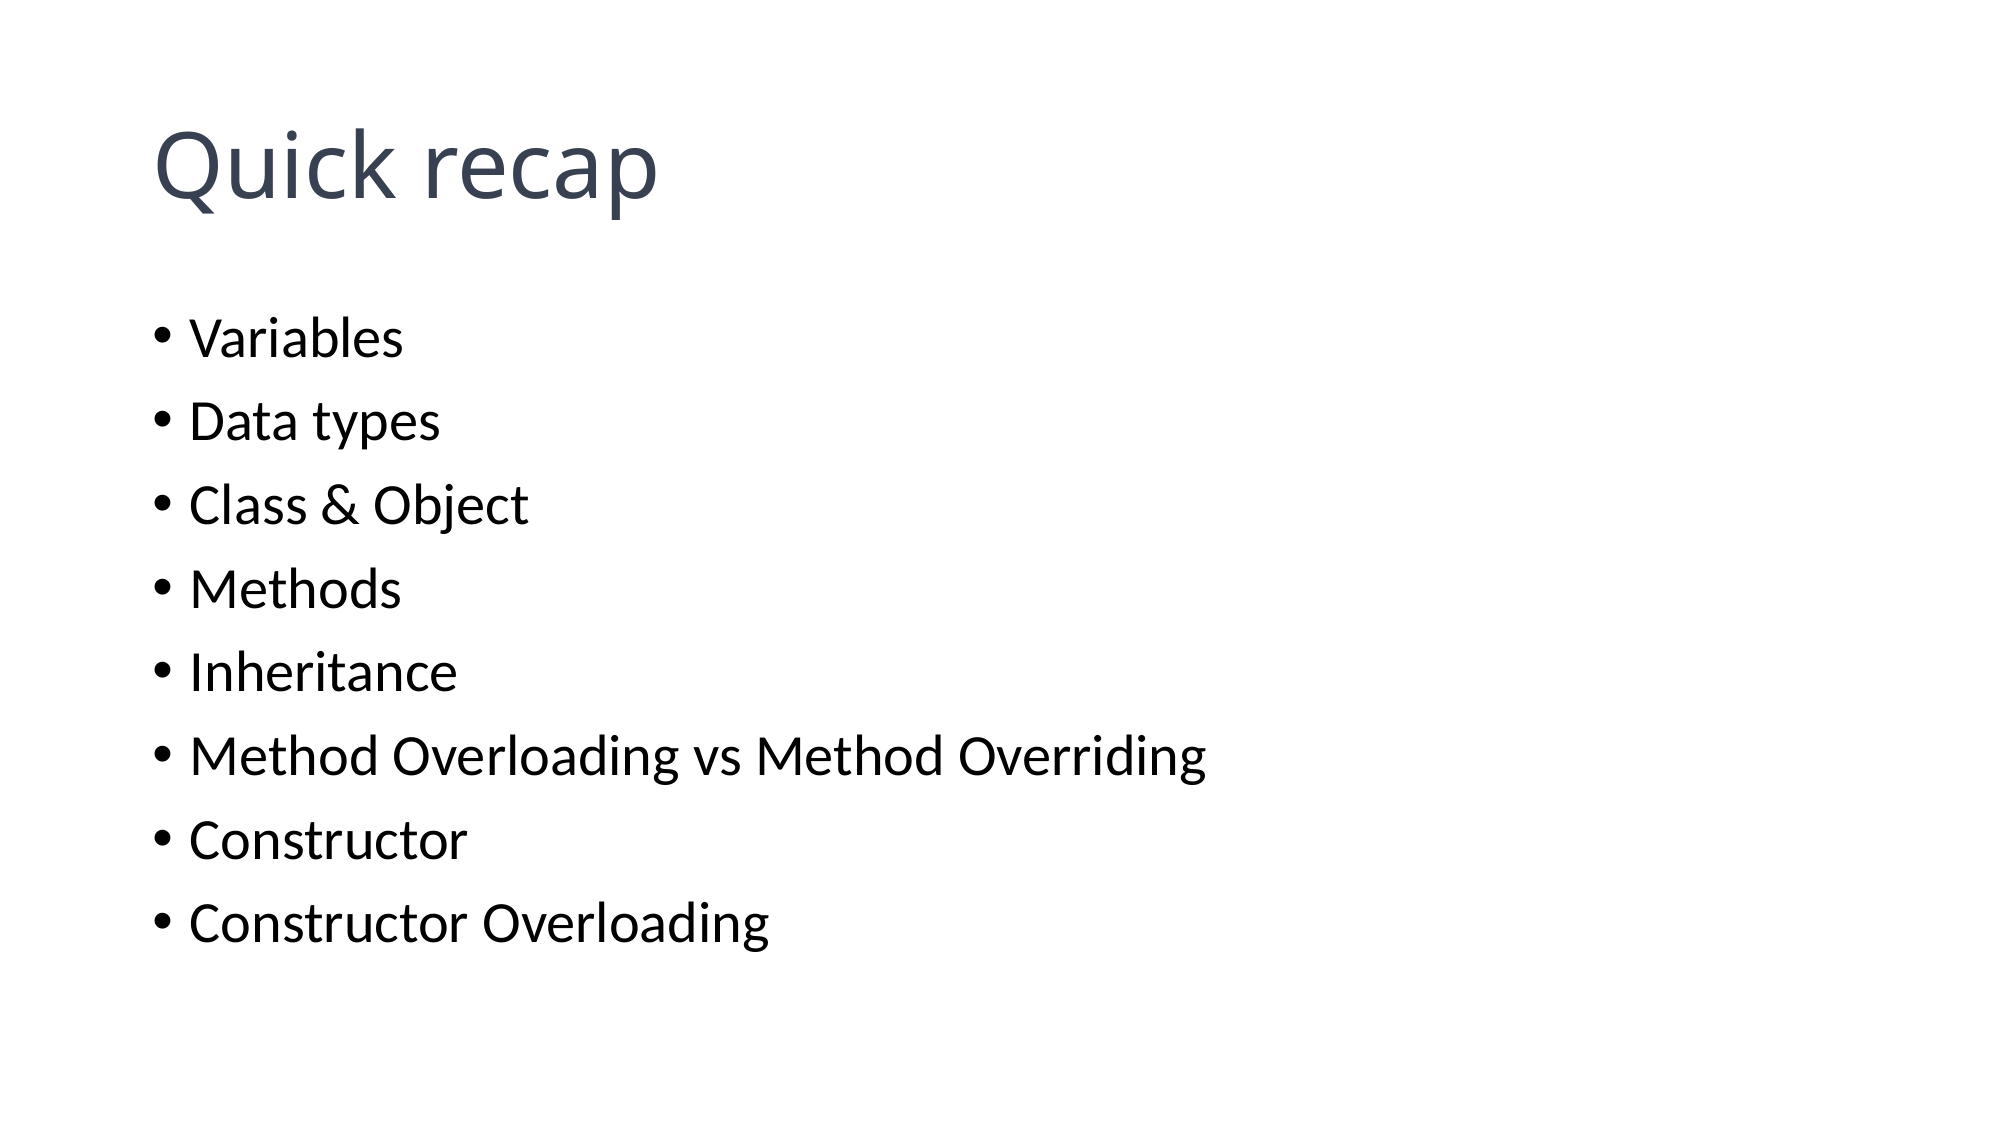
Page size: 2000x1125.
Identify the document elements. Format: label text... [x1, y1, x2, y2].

title Quick recap [137, 59, 1862, 278]
list Variables Data types Class & Object Methods Inheritance Method Overloading vs Method Overriding Constructor Constructor Overloading [137, 299, 1862, 1014]
